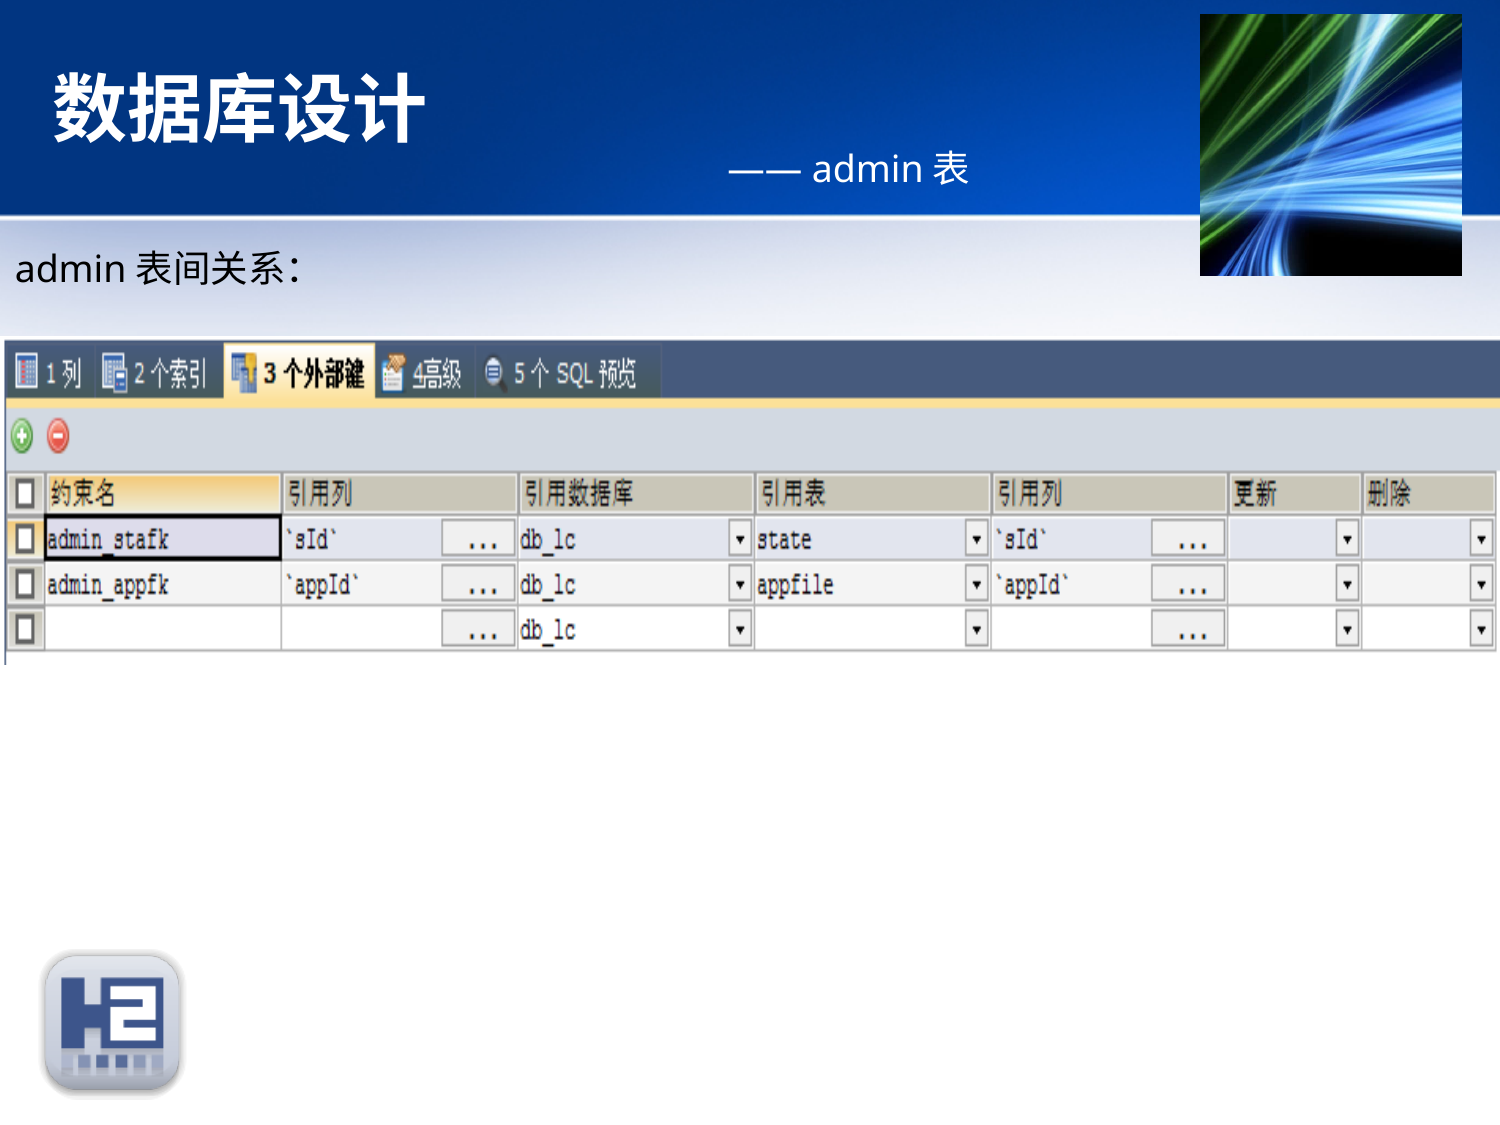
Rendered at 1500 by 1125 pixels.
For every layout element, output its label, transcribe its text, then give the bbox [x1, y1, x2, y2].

title 数据库设计 [37, 12, 1225, 200]
text_box admin表间关系： [0, 237, 525, 298]
picture [0, 0, 1500, 1125]
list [37, 949, 188, 1101]
text_box —— admin表 [712, 137, 1150, 197]
